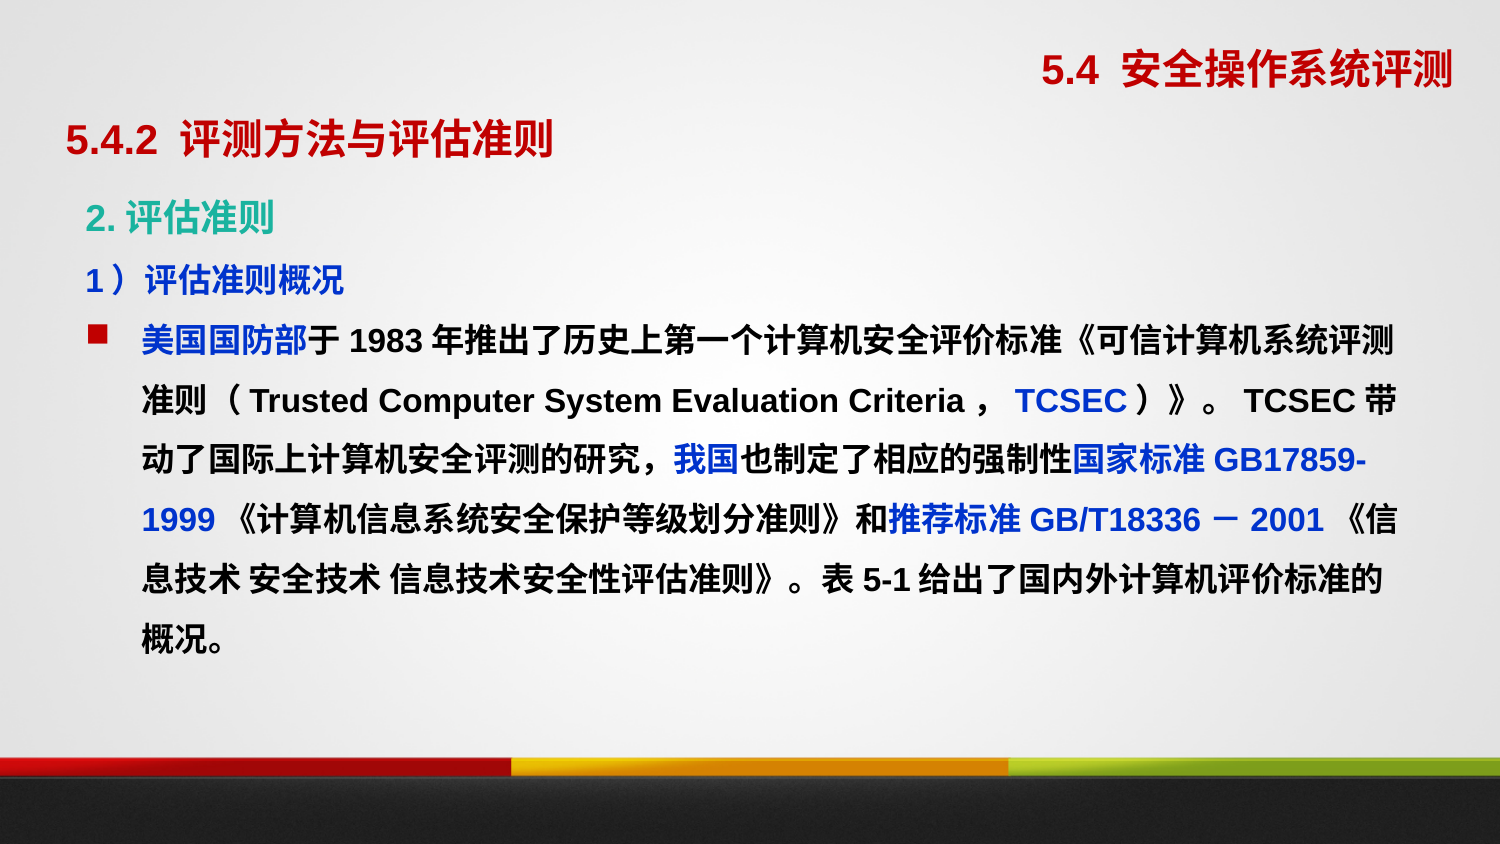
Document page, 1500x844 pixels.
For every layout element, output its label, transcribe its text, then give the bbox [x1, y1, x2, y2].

text_box 5.4 安全操作系统评测 [1019, 35, 1477, 94]
picture [0, 0, 1500, 844]
text_box 5.4.2 评测方法与评估准则 [46, 105, 575, 164]
list 2.评估准则 1）评估准则概况 美国国防部于1983年推出了历史上第一个计算机安全评价标准《可信计算机系统评测准则（Trusted Computer System Evaluation Criteria，TCSEC）》。TCSEC带动了国际上计算机安全评测的研究，我国也制定了相应的强制性国家标准GB17859-1999《计算机信息系统安全保护等级划分准则》和推荐标准GB/T18336－2001《信息技术 安全技术 信息技术安全性评估准则》。表5-1给出了国内外计算机评价标准的概况。 [70, 164, 1421, 624]
